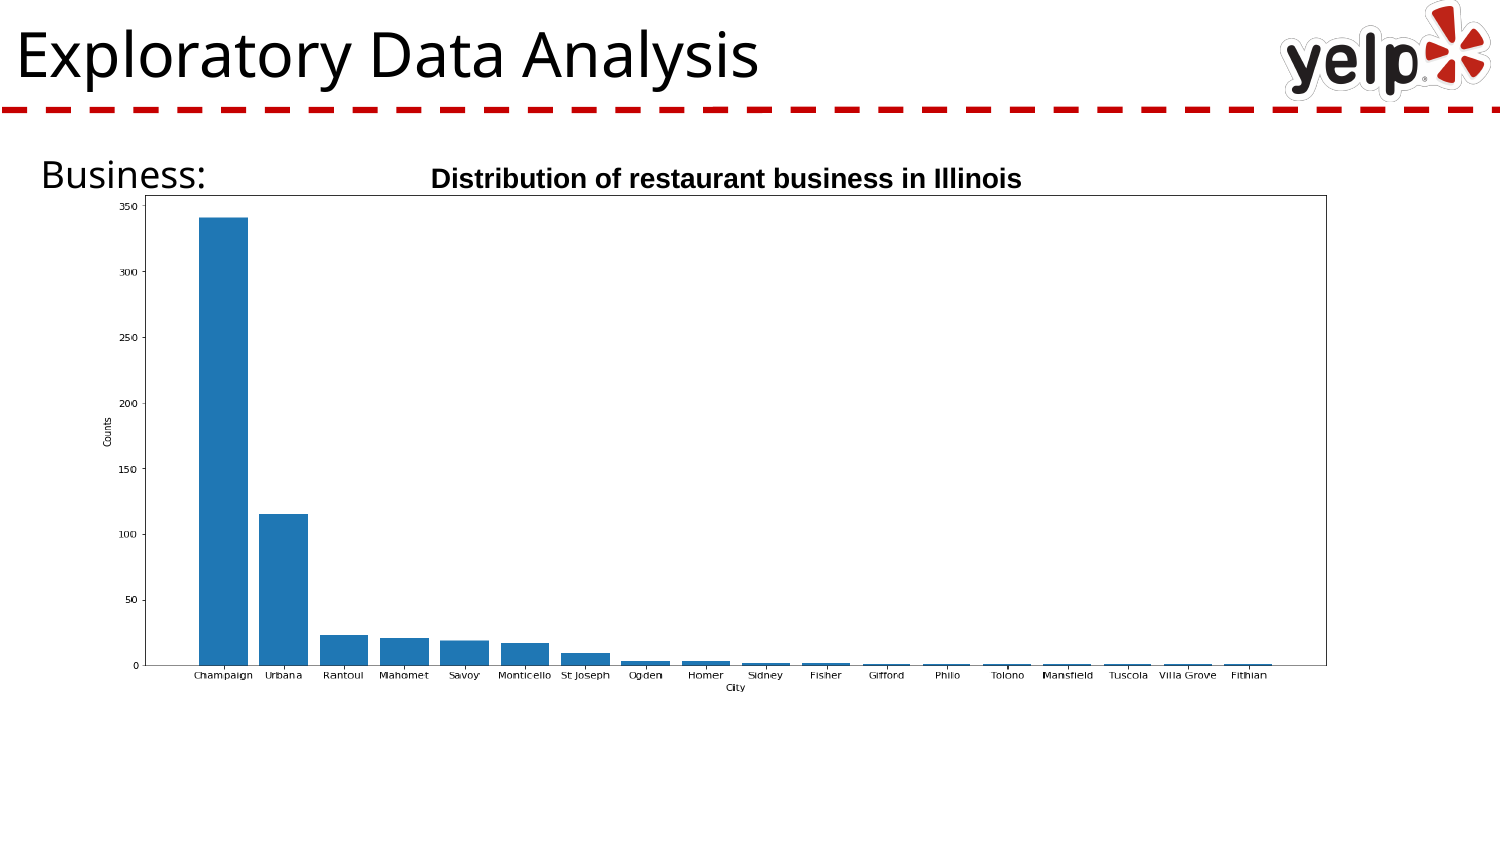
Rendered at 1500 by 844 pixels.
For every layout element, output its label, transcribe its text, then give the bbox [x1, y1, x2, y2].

picture [1280, 0, 1491, 102]
list Business: Distribution of restaurant business in Illinois [25, 128, 1186, 217]
title Exploratory Data Analysis [0, 0, 1031, 112]
picture [95, 186, 1337, 699]
